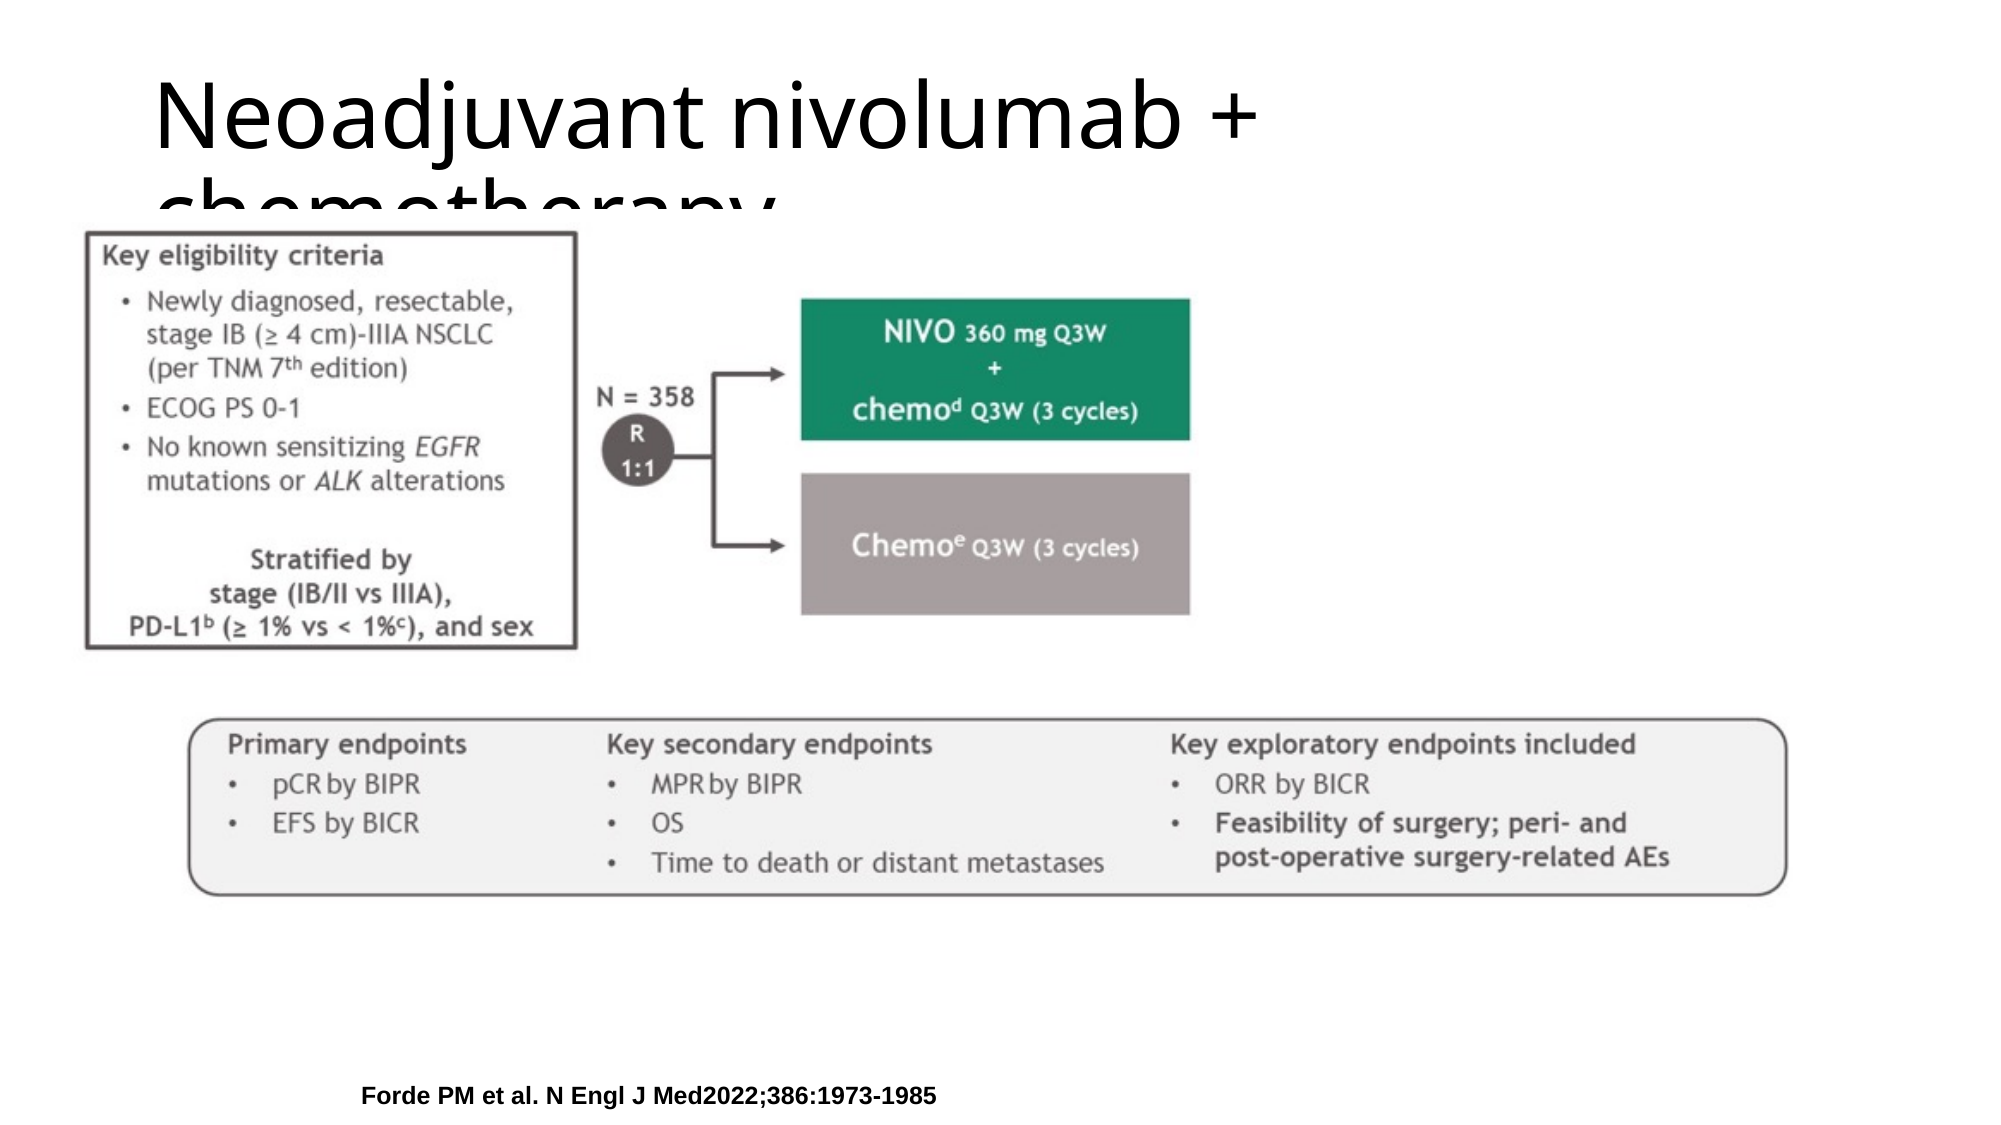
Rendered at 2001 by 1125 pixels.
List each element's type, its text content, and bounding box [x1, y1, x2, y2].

title Neoadjuvant nivolumab + chemotherapy [137, 59, 1863, 208]
text_box Forde PM et al. N Engl J Med2022;386:1973-1985 [361, 1081, 1050, 1111]
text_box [30, 208, 1948, 916]
